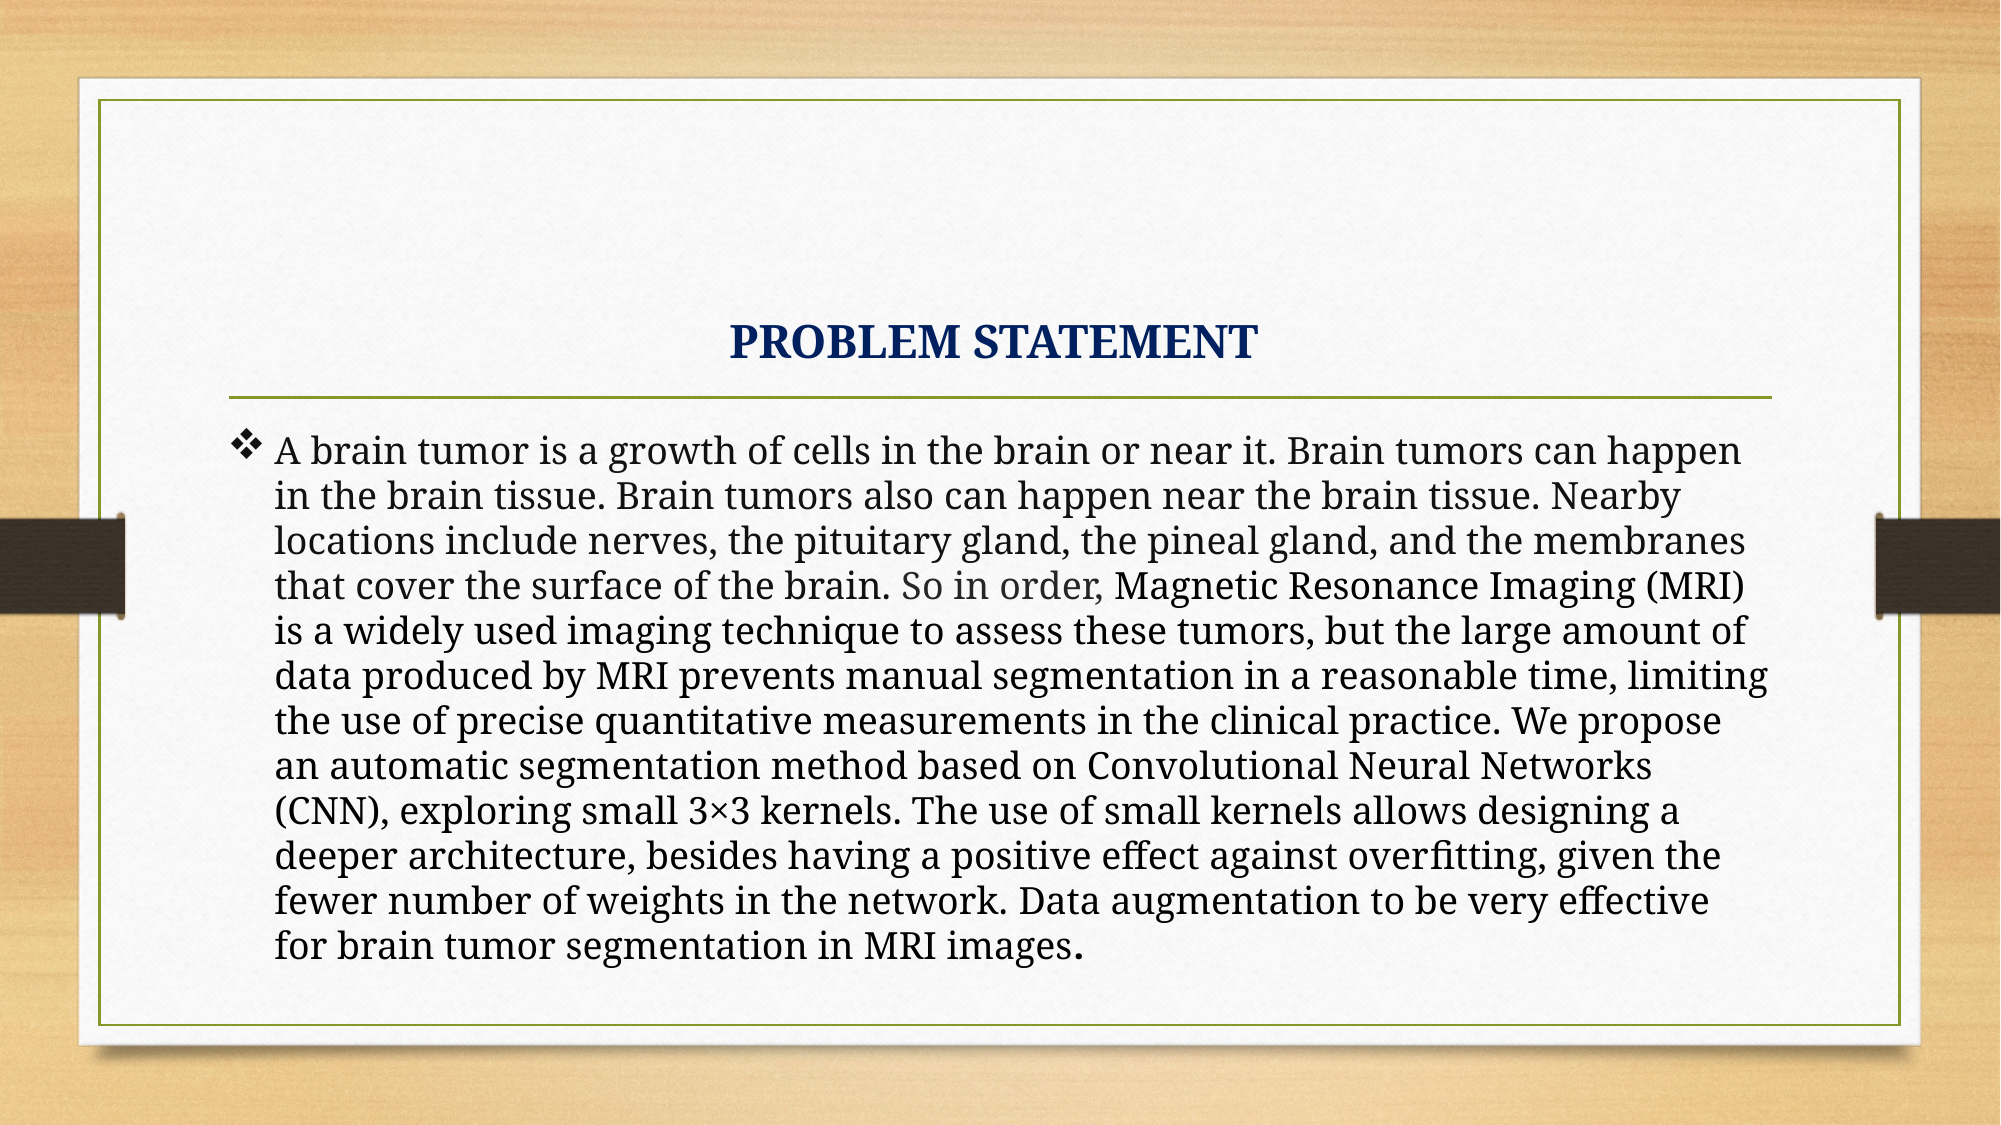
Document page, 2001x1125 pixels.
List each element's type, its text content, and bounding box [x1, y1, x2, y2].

title PROBLEM STATEMENT [212, 304, 1788, 375]
list A brain tumor is a growth of cells in the brain or near it. Brain tumors can happen in the brain tissue. Brain tumors also can happen near the brain tissue. Nearby locations include nerves, the pituitary gland, the pineal gland, and the membranes that cover the surface of the brain. So in order, Magnetic Resonance Imaging (MRI) is a widely used imaging technique to assess these tumors, but the large amount of data produced by MRI prevents manual segmentation in a reasonable time, limiting the use of precise quantitative measurements in the clinical practice. We propose an automatic segmentation method based on Convolutional Neural Networks (CNN), exploring small 3×3 kernels. The use of small kernels allows designing a deeper architecture, besides having a positive effect against overﬁtting, given the fewer number of weights in the network. Data augmentation to be very effective for brain tumor segmentation in MRI images. [212, 419, 1788, 964]
picture [0, 0, 2001, 1125]
